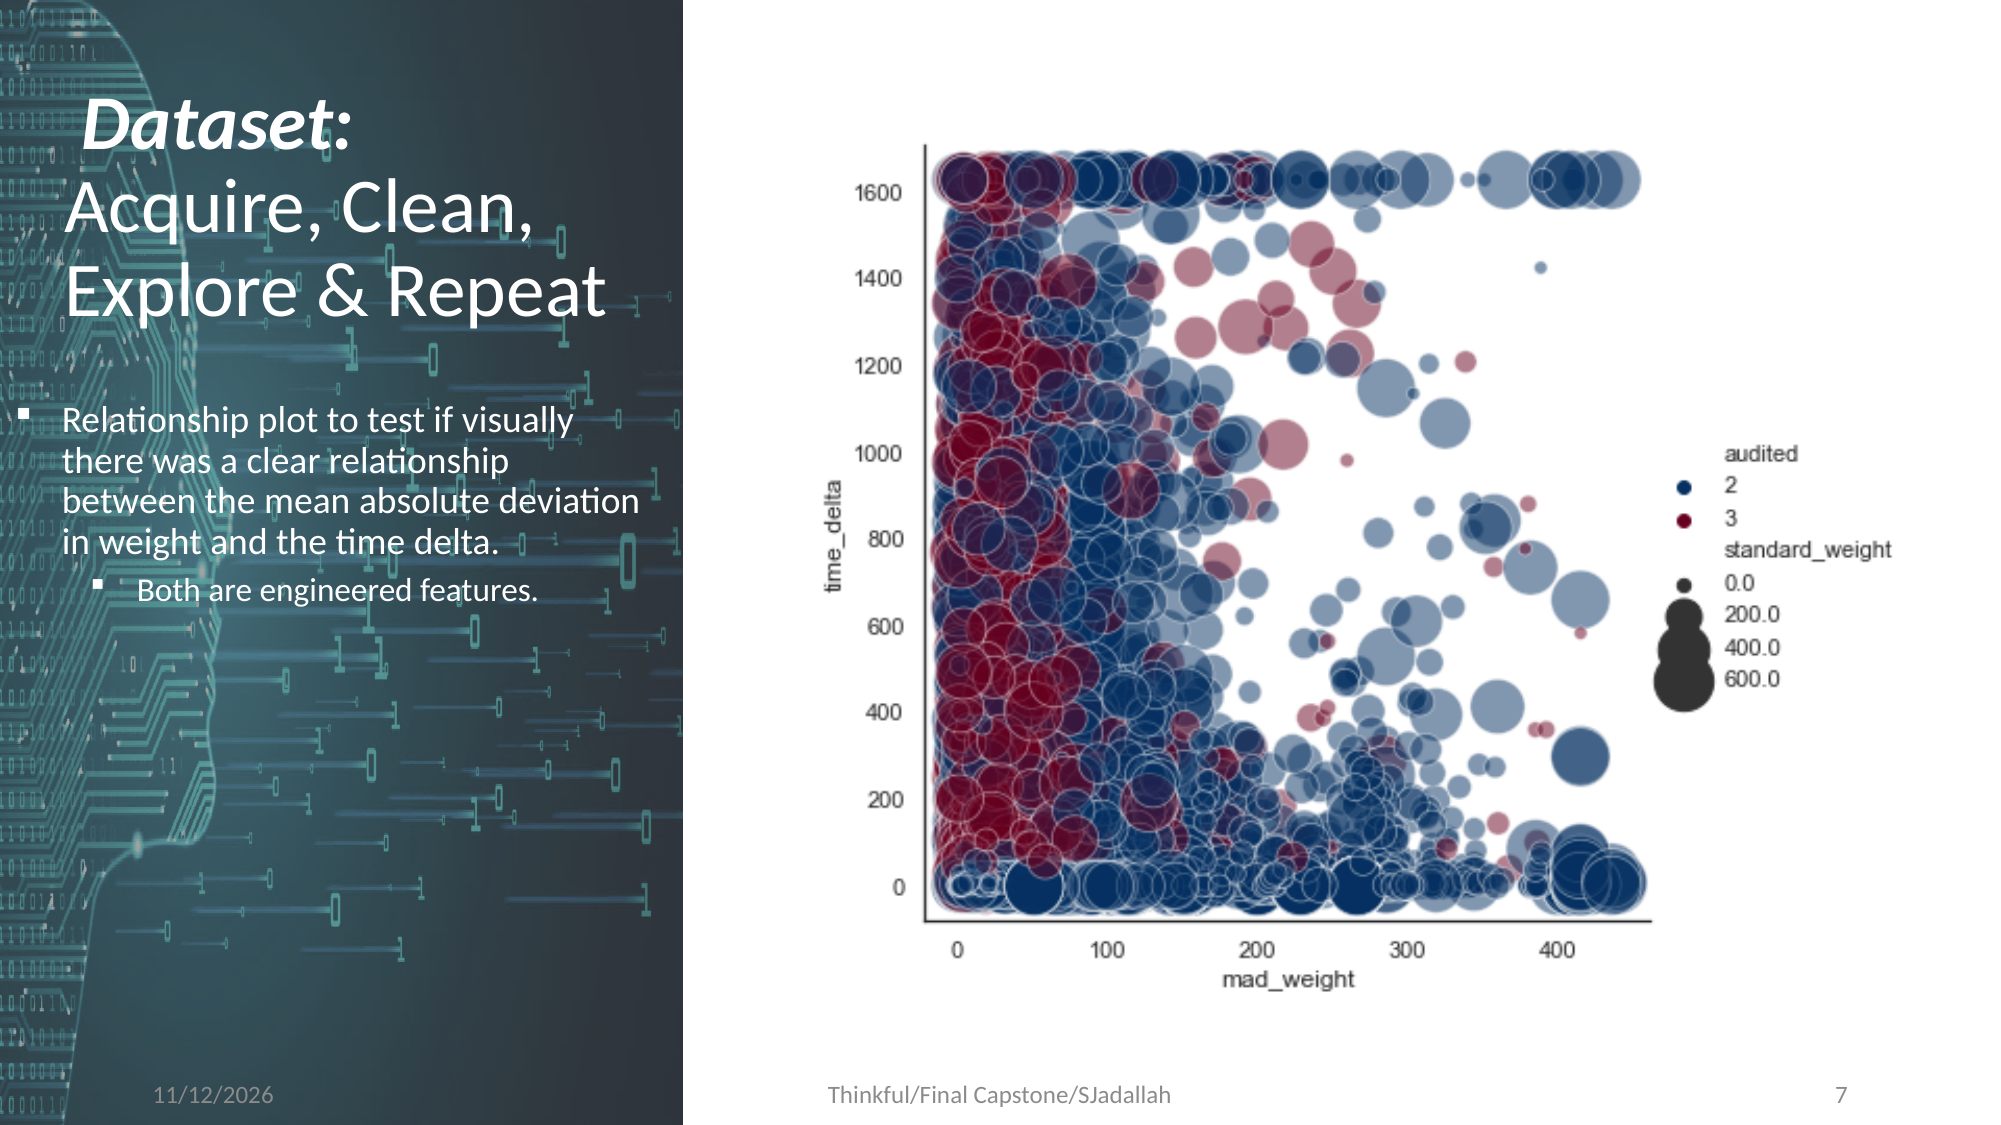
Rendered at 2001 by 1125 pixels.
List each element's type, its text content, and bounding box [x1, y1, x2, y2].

picture [762, 118, 1913, 1019]
footer Thinkful/Final Capstone/SJadallah [662, 1063, 1338, 1123]
list Relationship plot to test if visually there was a clear relationship between the mean absolute deviation in weight and the time delta. Both are engineered features. [0, 392, 663, 1019]
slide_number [137, 1063, 588, 1123]
title Dataset: Acquire, Clean, Explore & Repeat [49, 75, 646, 392]
slide_number 7 [1412, 1063, 1863, 1123]
